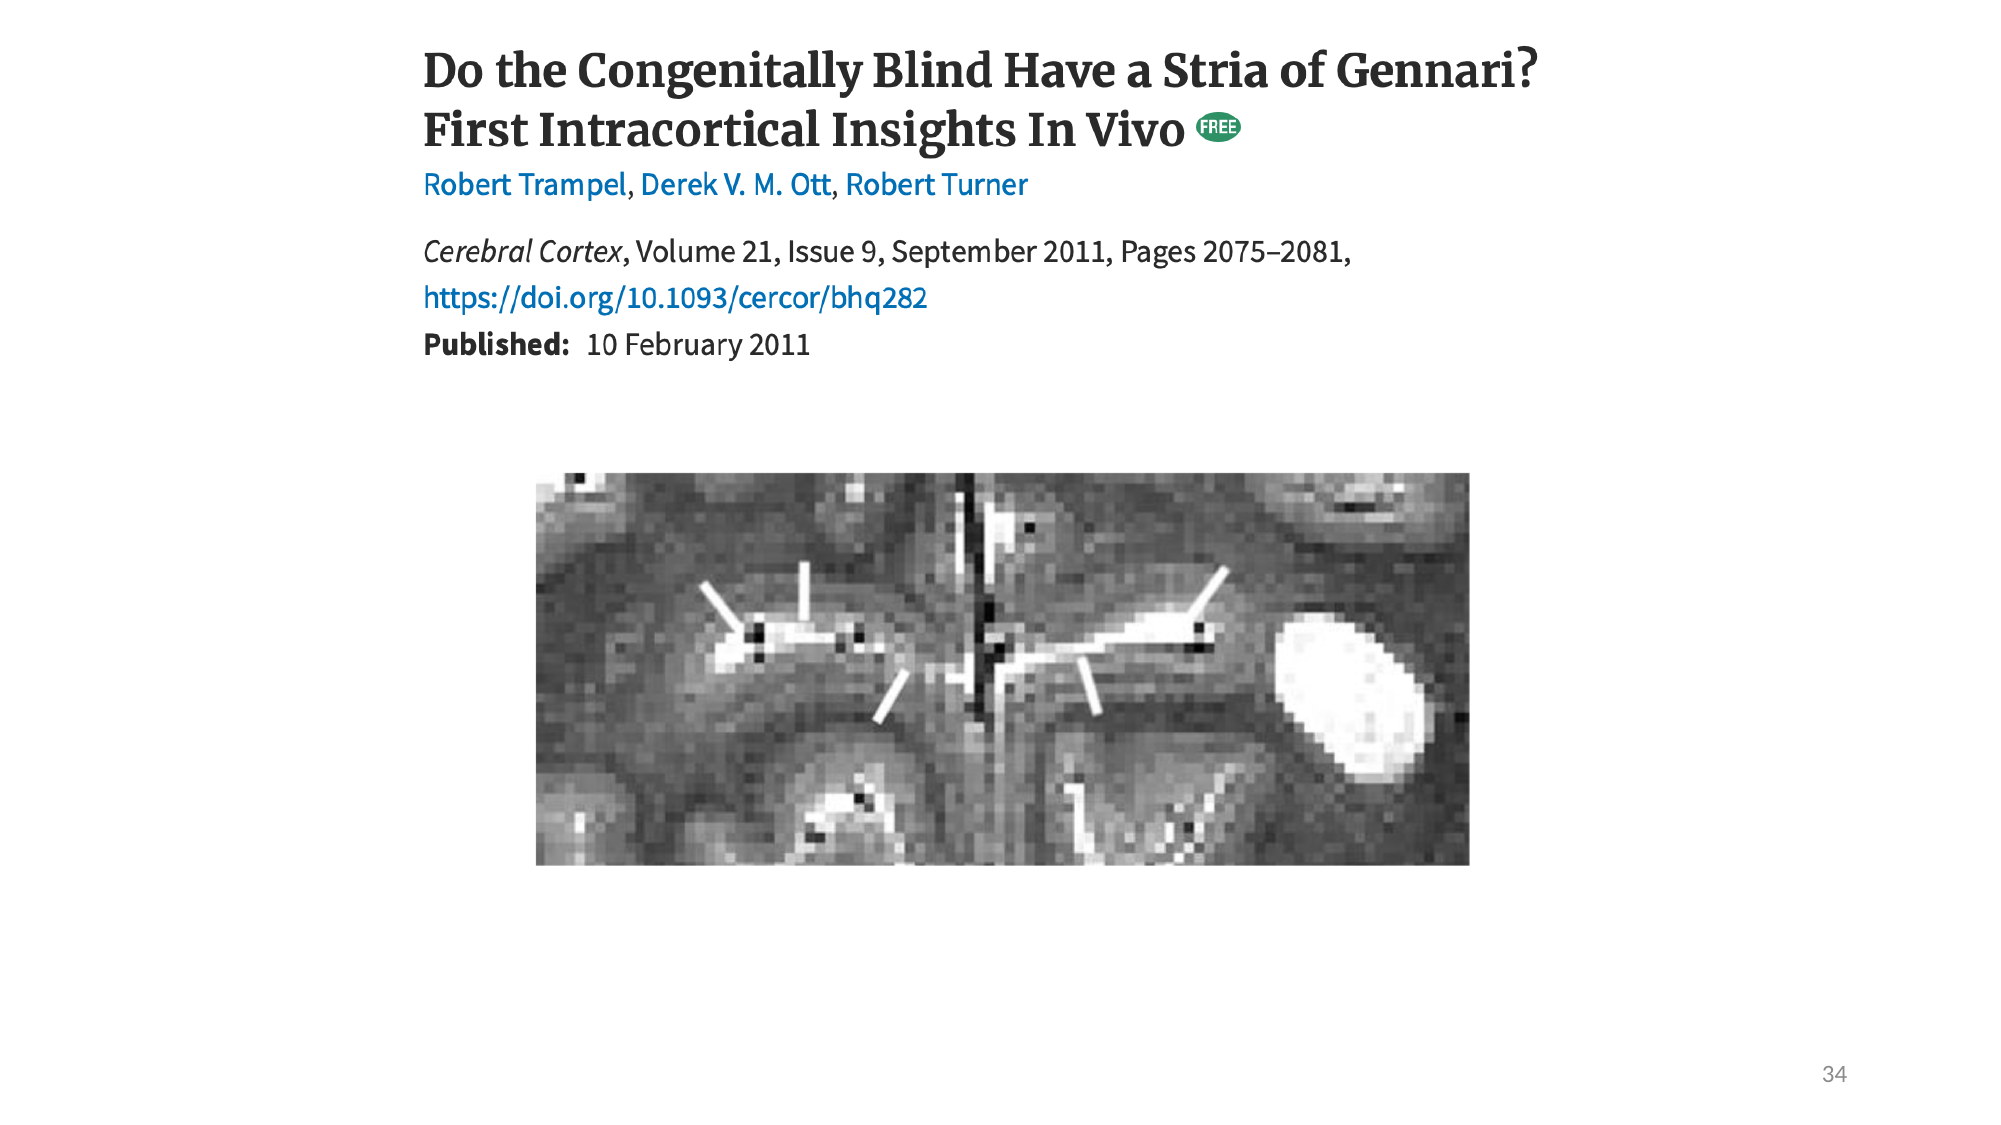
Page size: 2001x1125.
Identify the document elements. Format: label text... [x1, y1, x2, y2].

picture [375, 0, 1625, 397]
picture [524, 453, 1476, 873]
slide_number 34 [1412, 1042, 1863, 1103]
